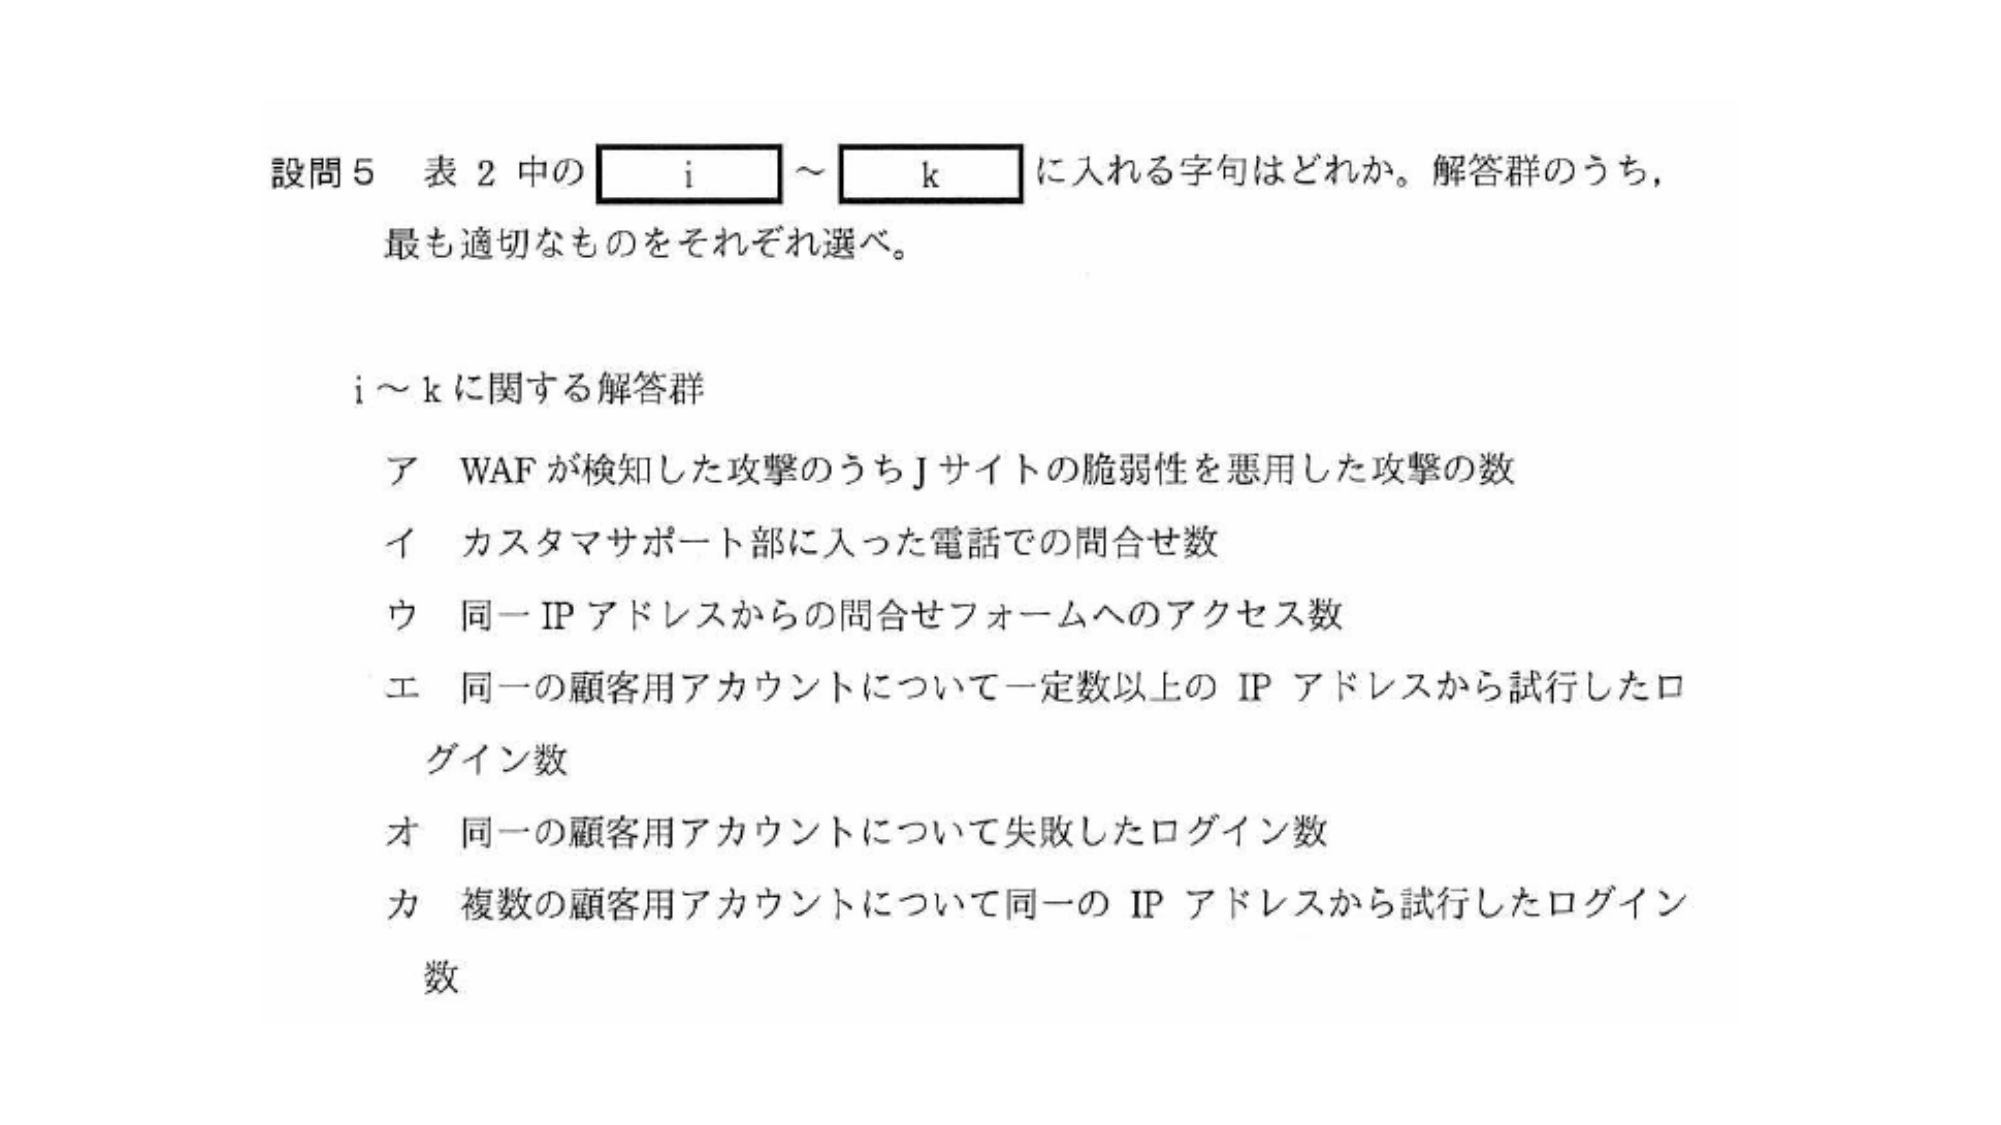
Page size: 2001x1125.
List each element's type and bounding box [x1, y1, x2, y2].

picture [260, 99, 1740, 1026]
